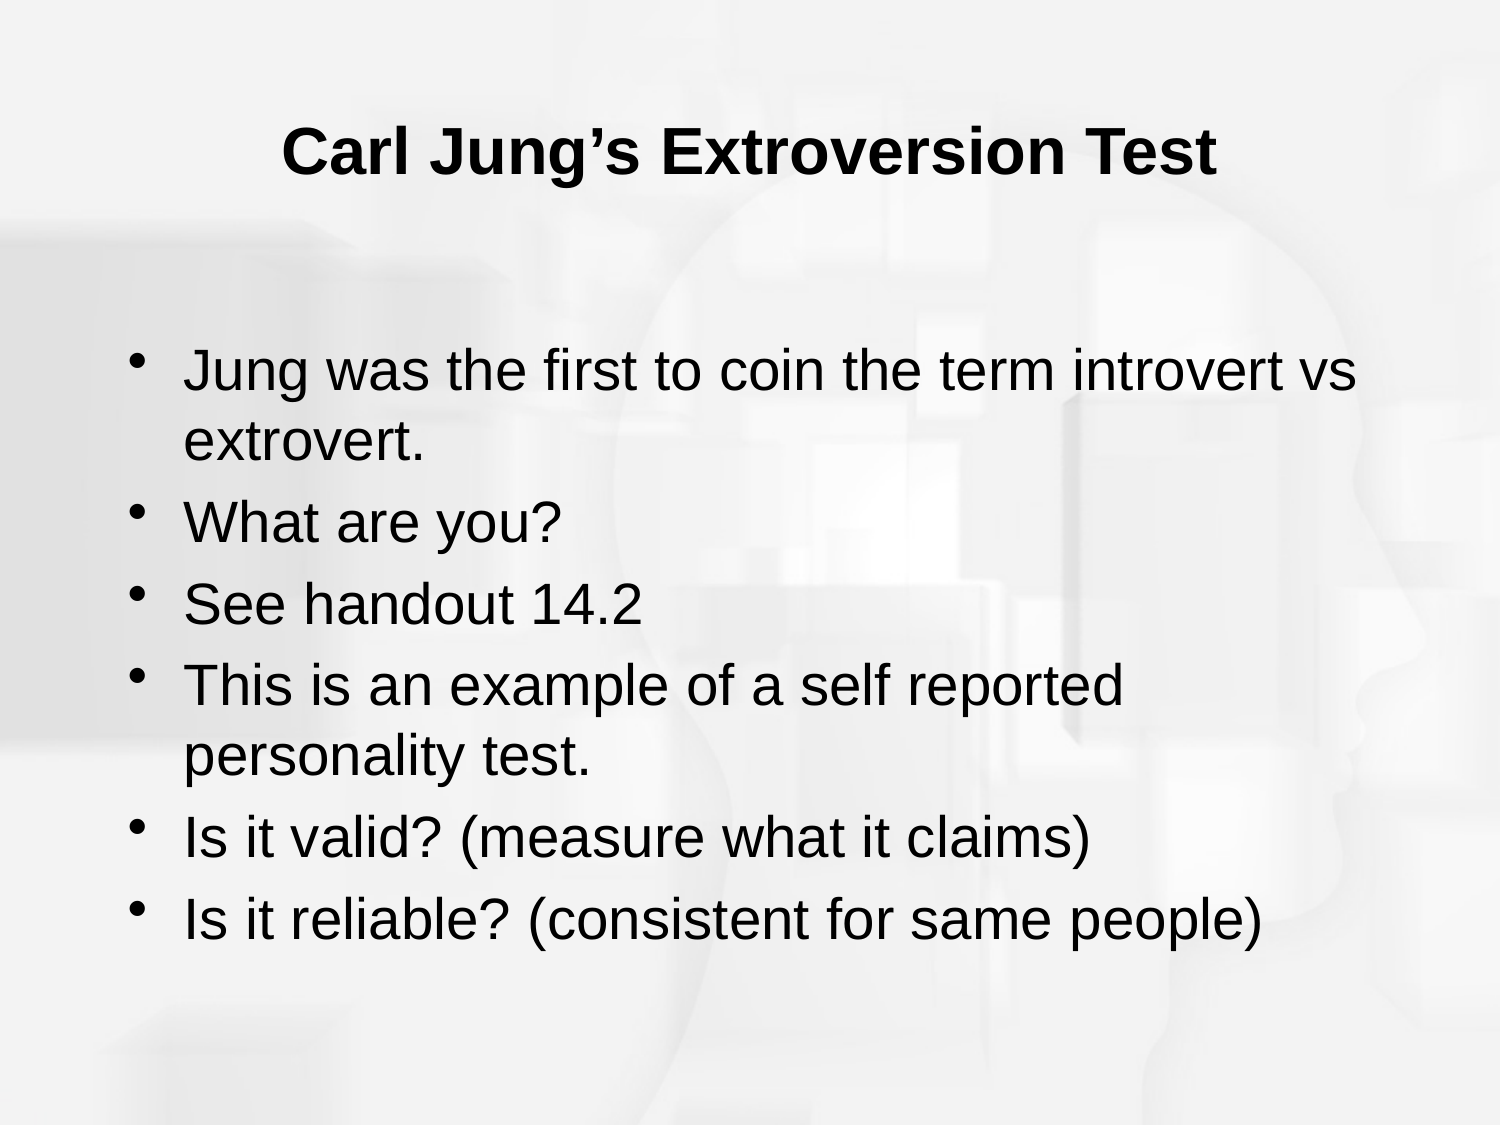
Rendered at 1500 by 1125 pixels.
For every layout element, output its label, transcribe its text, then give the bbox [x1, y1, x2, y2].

picture [0, 0, 1500, 1125]
title Carl Jung’s Extroversion Test [112, 99, 1388, 288]
list Jung was the first to coin the term introvert vs extrovert. What are you? See handout 14.2 This is an example of a self reported personality test. Is it valid? (measure what it claims) Is it reliable? (consistent for same people) [112, 324, 1388, 977]
